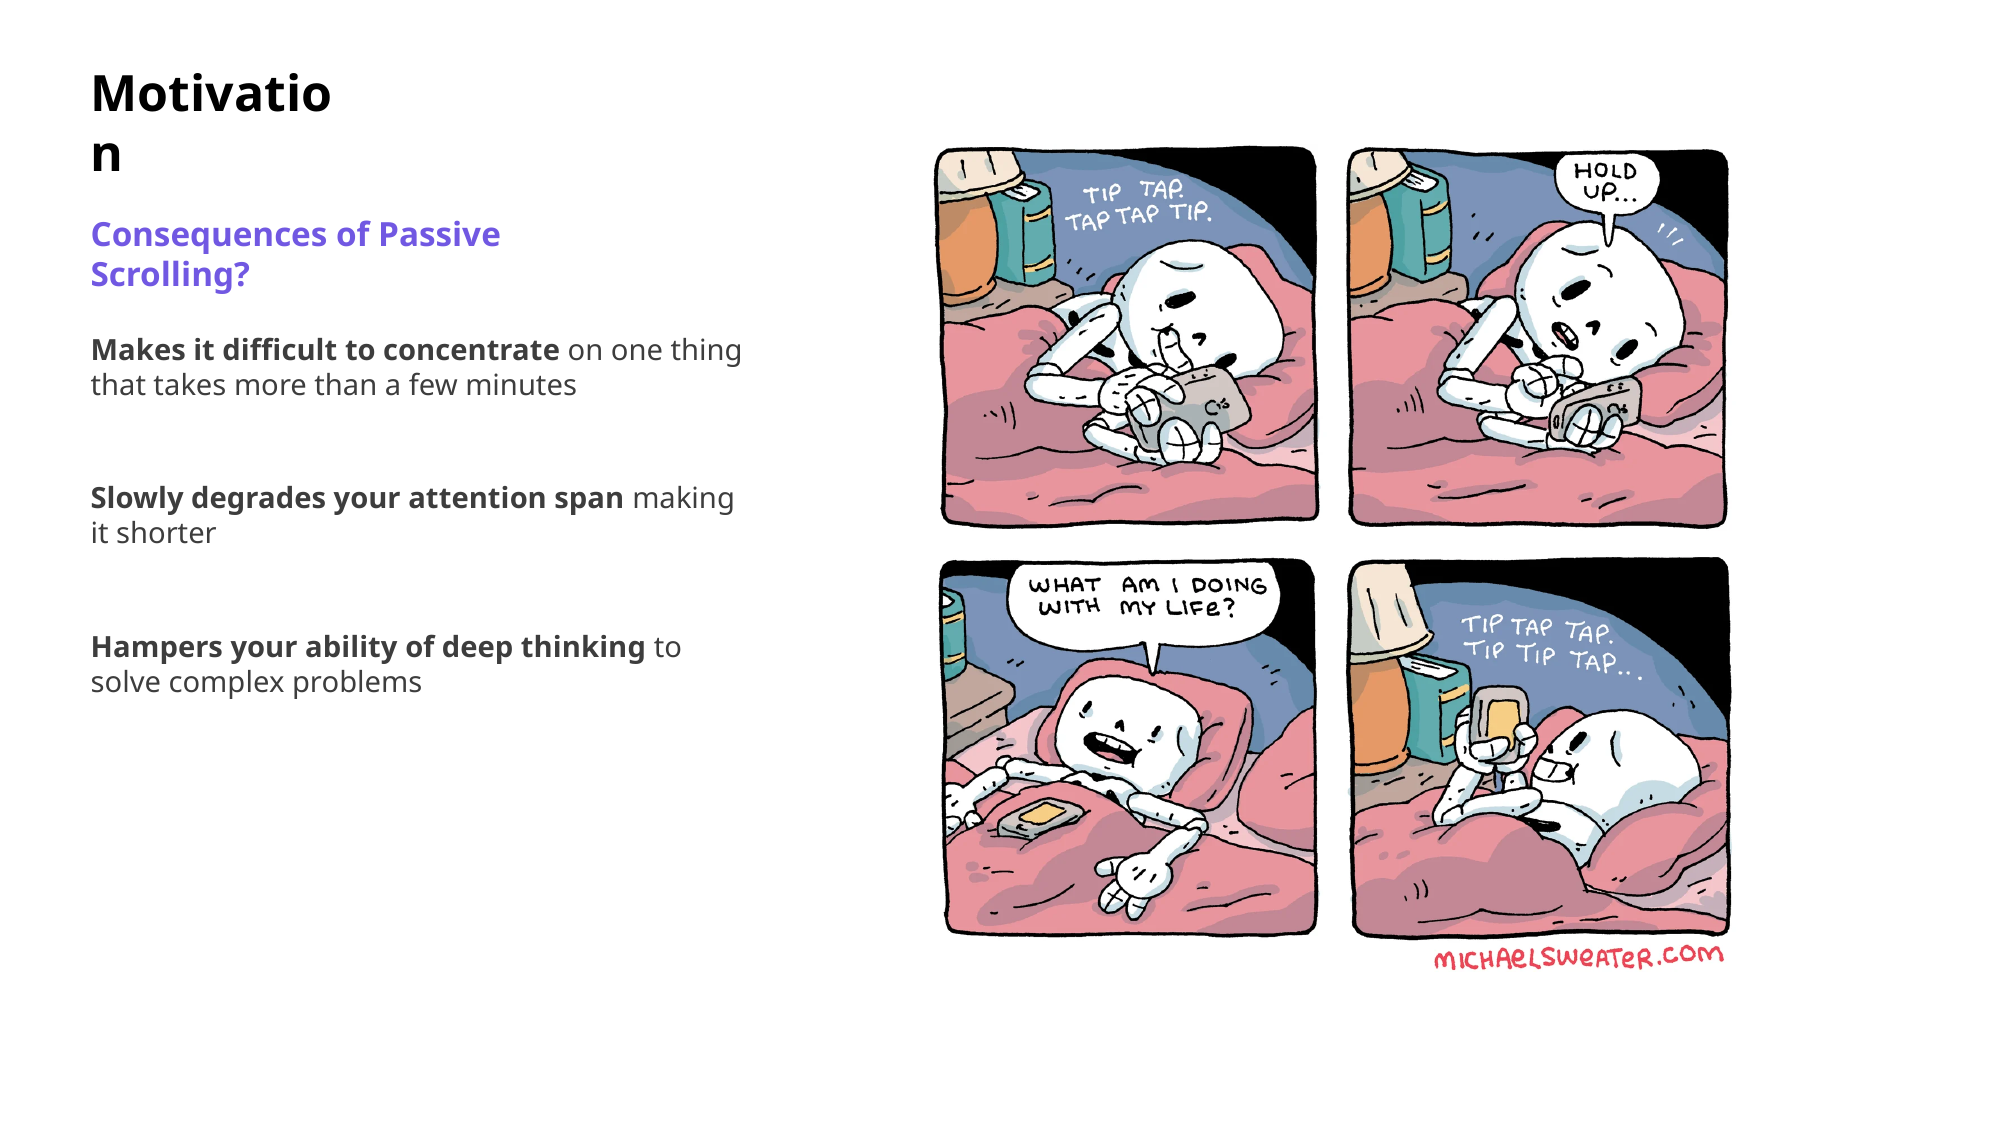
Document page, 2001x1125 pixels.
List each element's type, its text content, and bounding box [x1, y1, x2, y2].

text_box Hampers your ability of deep thinking to solve complex problems [75, 620, 766, 706]
text_box Slowly degrades your attention span making it shorter [75, 472, 766, 557]
text_box Makes it difficult to concentrate on one thing that takes more than a few minutes [75, 323, 766, 409]
text_box Motivation [75, 53, 350, 189]
picture [921, 144, 1750, 972]
text_box Consequences of Passive Scrolling? [75, 205, 665, 301]
